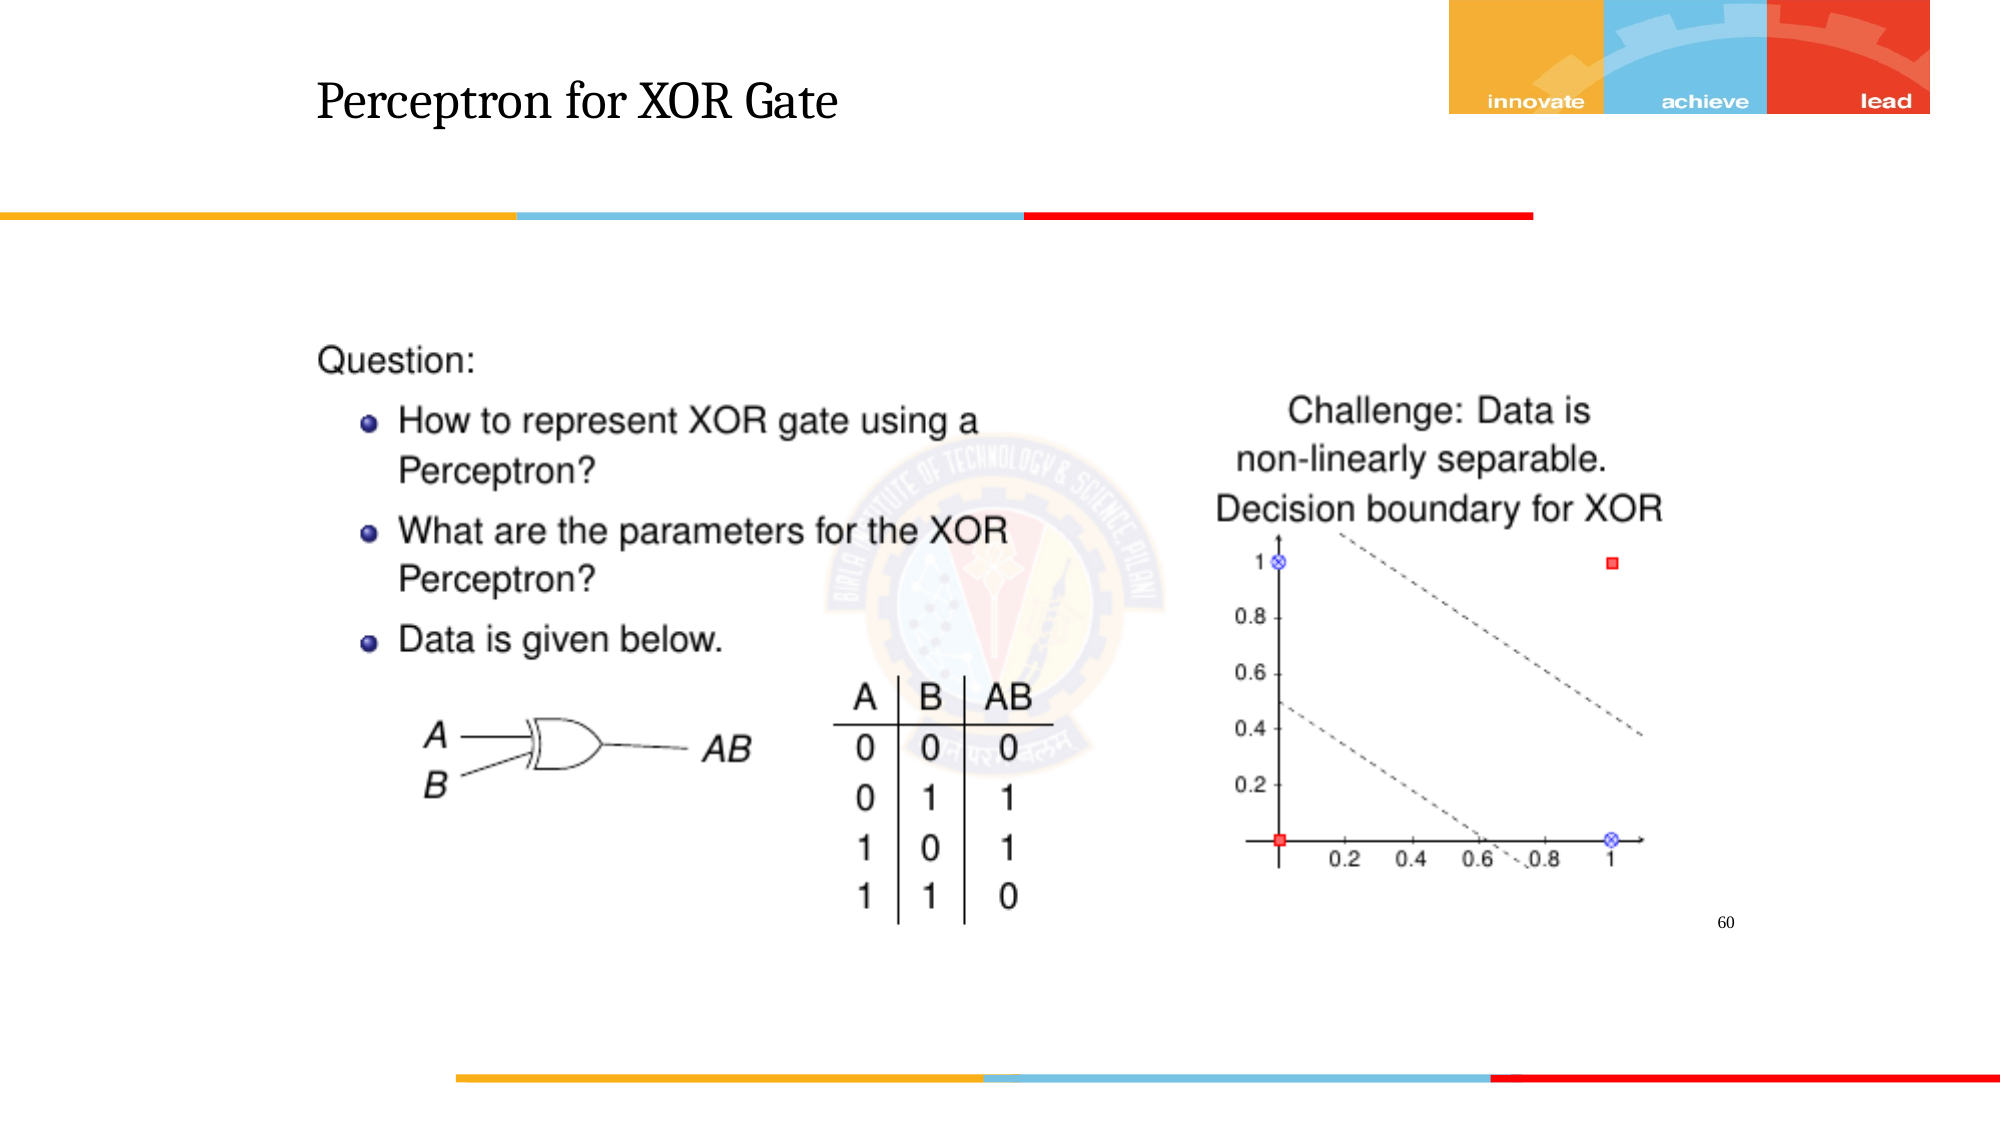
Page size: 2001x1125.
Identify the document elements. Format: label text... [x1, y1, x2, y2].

picture [1449, 0, 1930, 114]
title Perceptron for XOR Gate [301, 50, 1699, 144]
picture [300, 325, 1699, 933]
slide_number 60 [1659, 895, 1750, 947]
